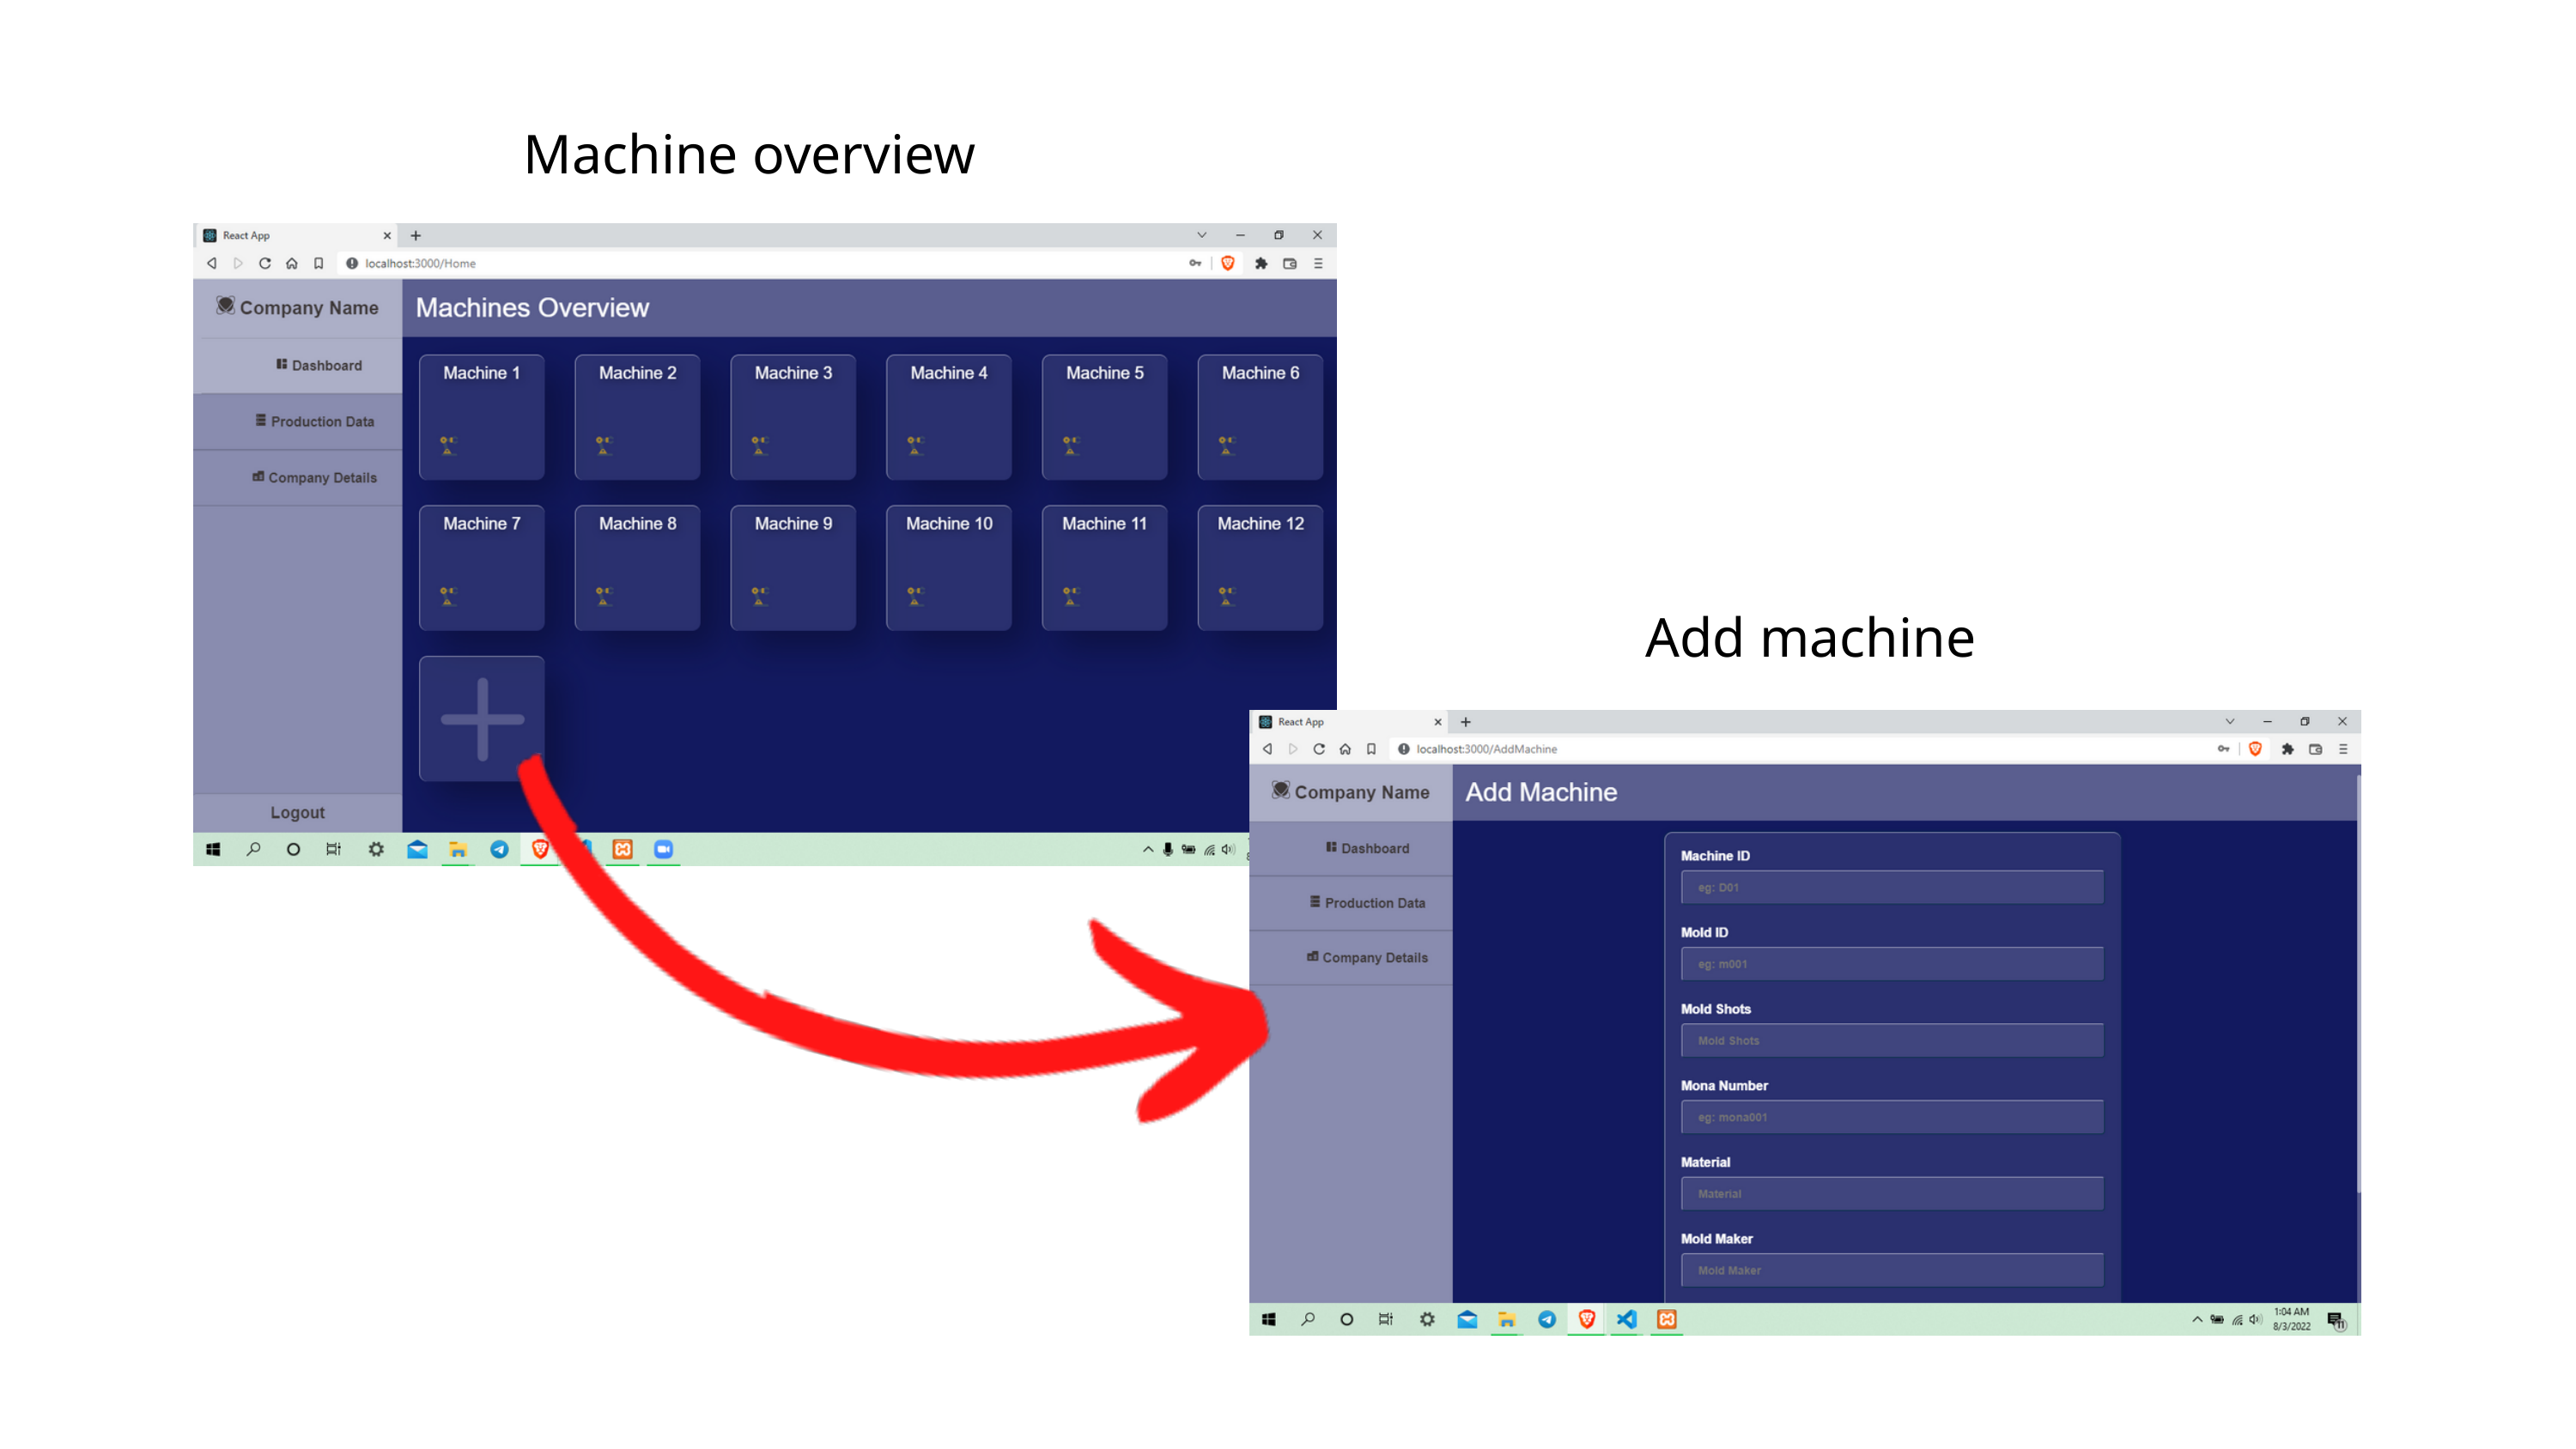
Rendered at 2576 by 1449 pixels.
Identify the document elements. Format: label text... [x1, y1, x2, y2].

picture [192, 222, 2362, 1336]
text_box Add machine [1374, 592, 2249, 669]
text_box Machine overview [313, 109, 1188, 185]
